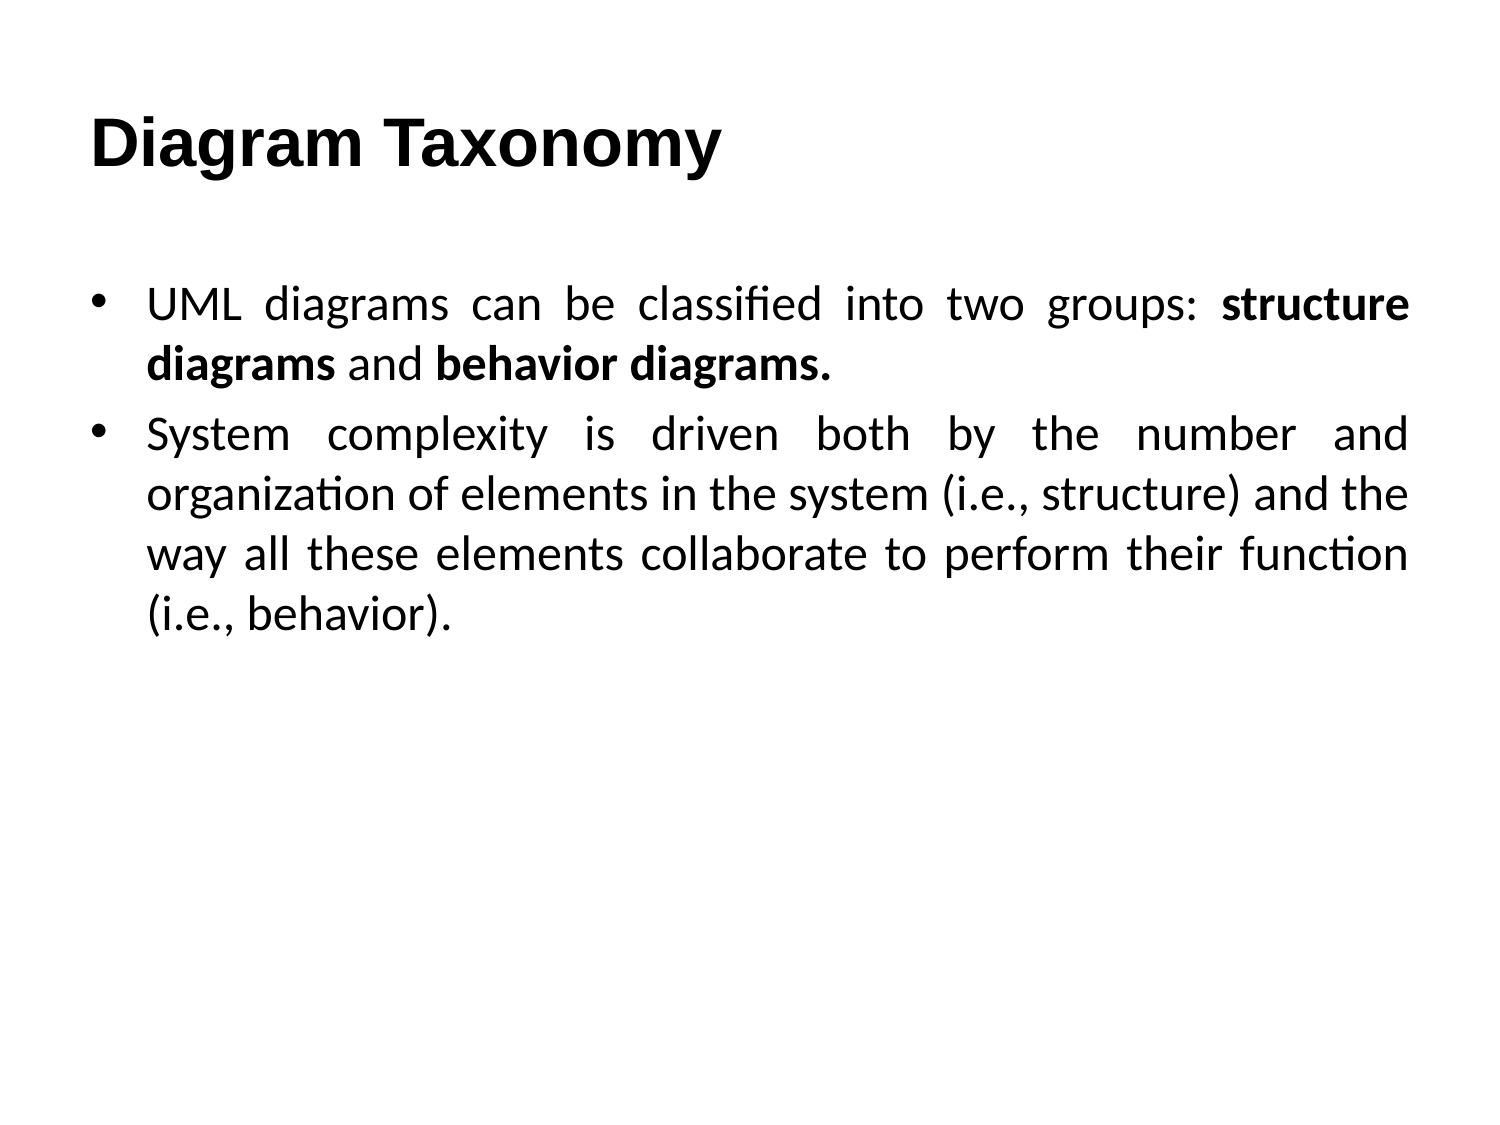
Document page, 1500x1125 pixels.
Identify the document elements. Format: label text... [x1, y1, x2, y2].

title Diagram Taxonomy [75, 45, 1425, 233]
list UML diagrams can be classified into two groups: structure diagrams and behavior diagrams. System complexity is driven both by the number and organization of elements in the system (i.e., structure) and the way all these elements collaborate to perform their function (i.e., behavior). [75, 262, 1425, 1005]
